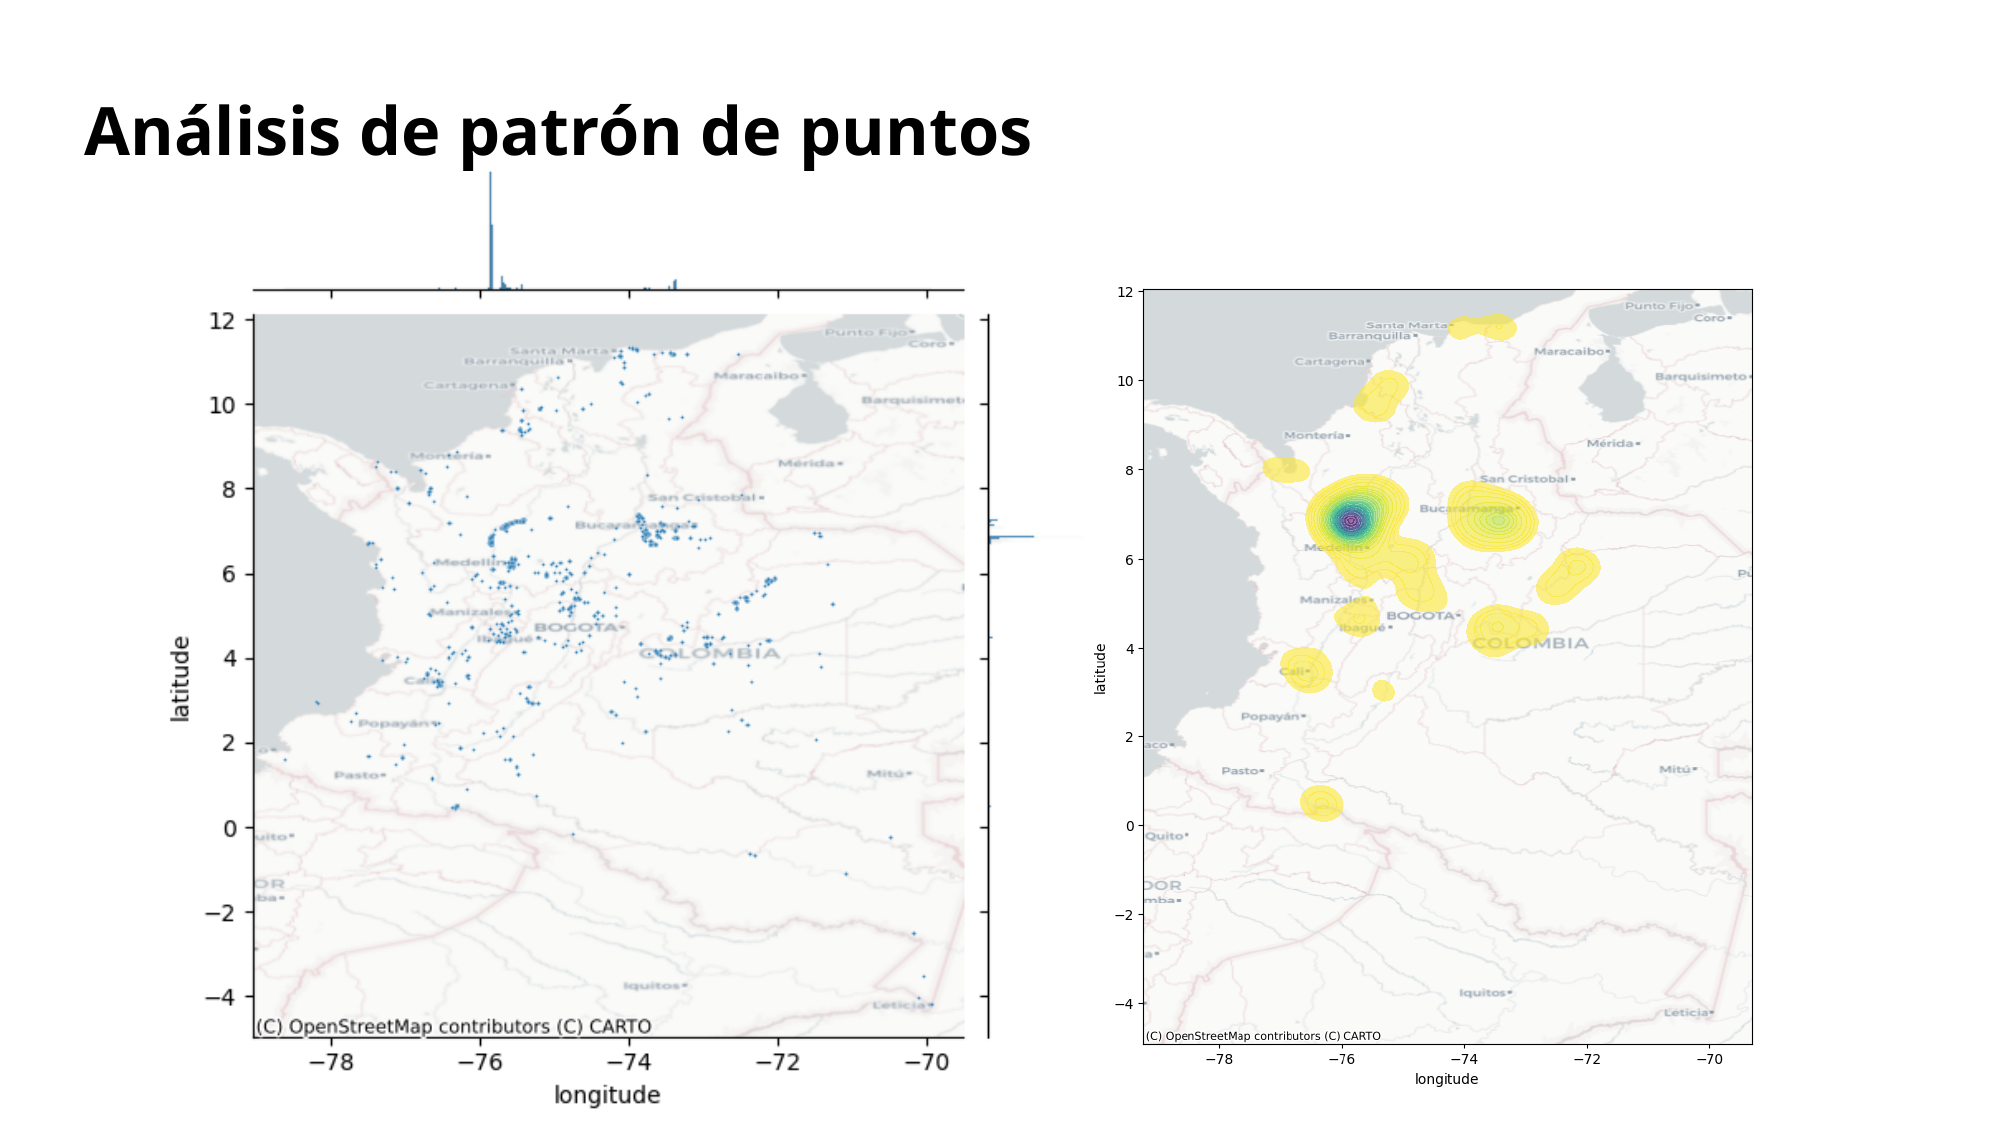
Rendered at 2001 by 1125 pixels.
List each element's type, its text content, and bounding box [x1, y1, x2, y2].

text_box Análisis de patrón de puntos [70, 72, 1795, 190]
picture [153, 148, 1760, 1125]
